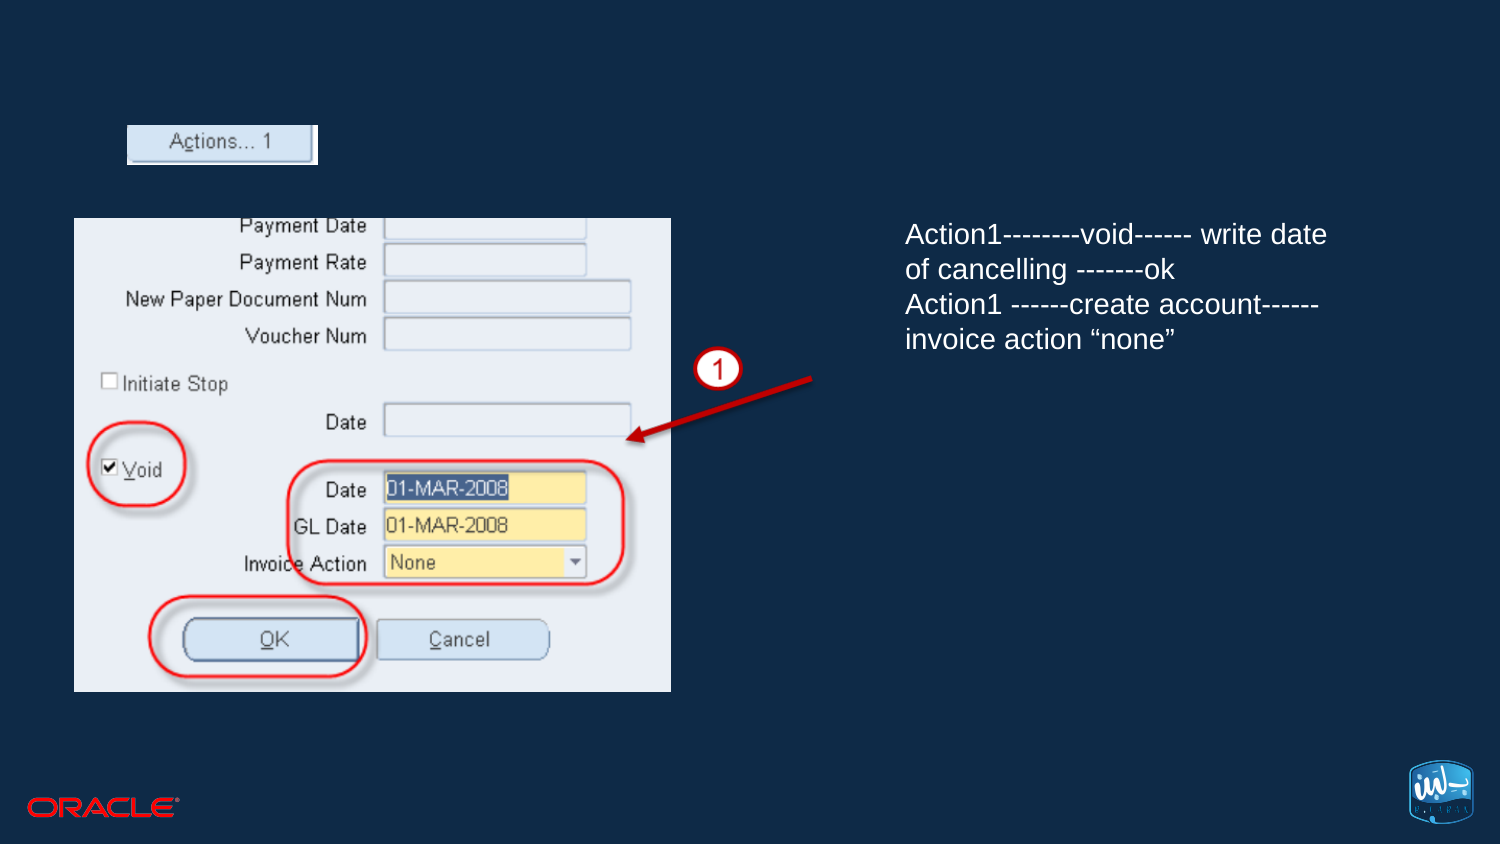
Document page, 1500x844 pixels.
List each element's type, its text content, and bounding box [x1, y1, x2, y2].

picture [23, 788, 185, 827]
picture [74, 218, 820, 692]
text_box Action1--------void------ write date of cancelling -------ok Action1 ------create account------invoice action “none” [890, 207, 1375, 363]
picture [127, 124, 319, 165]
picture [1406, 757, 1477, 827]
